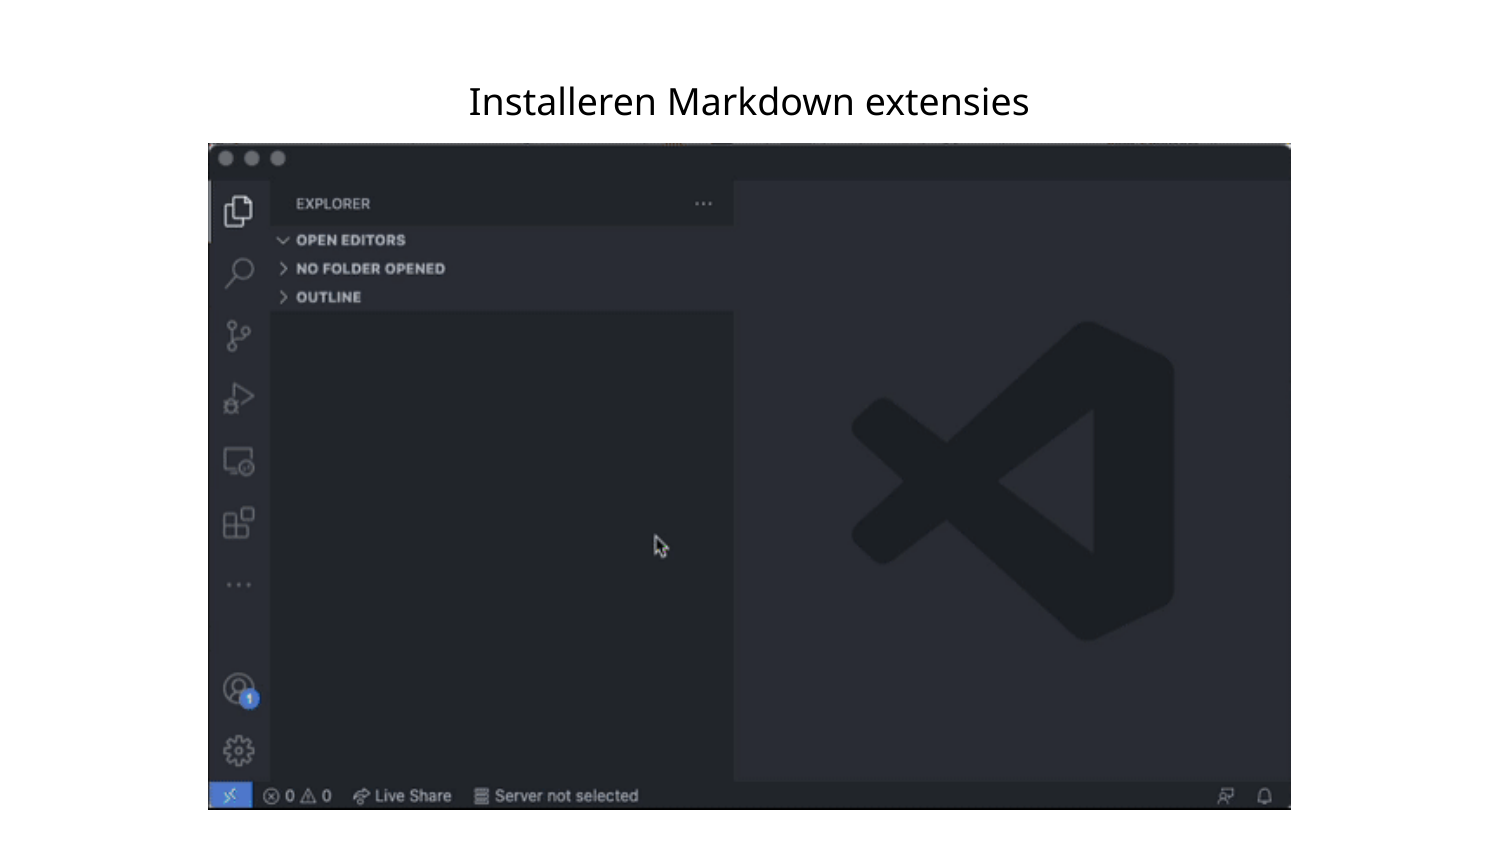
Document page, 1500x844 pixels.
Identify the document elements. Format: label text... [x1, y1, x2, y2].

text_box Installeren Markdown extensies [454, 70, 1046, 131]
picture [208, 143, 1292, 811]
